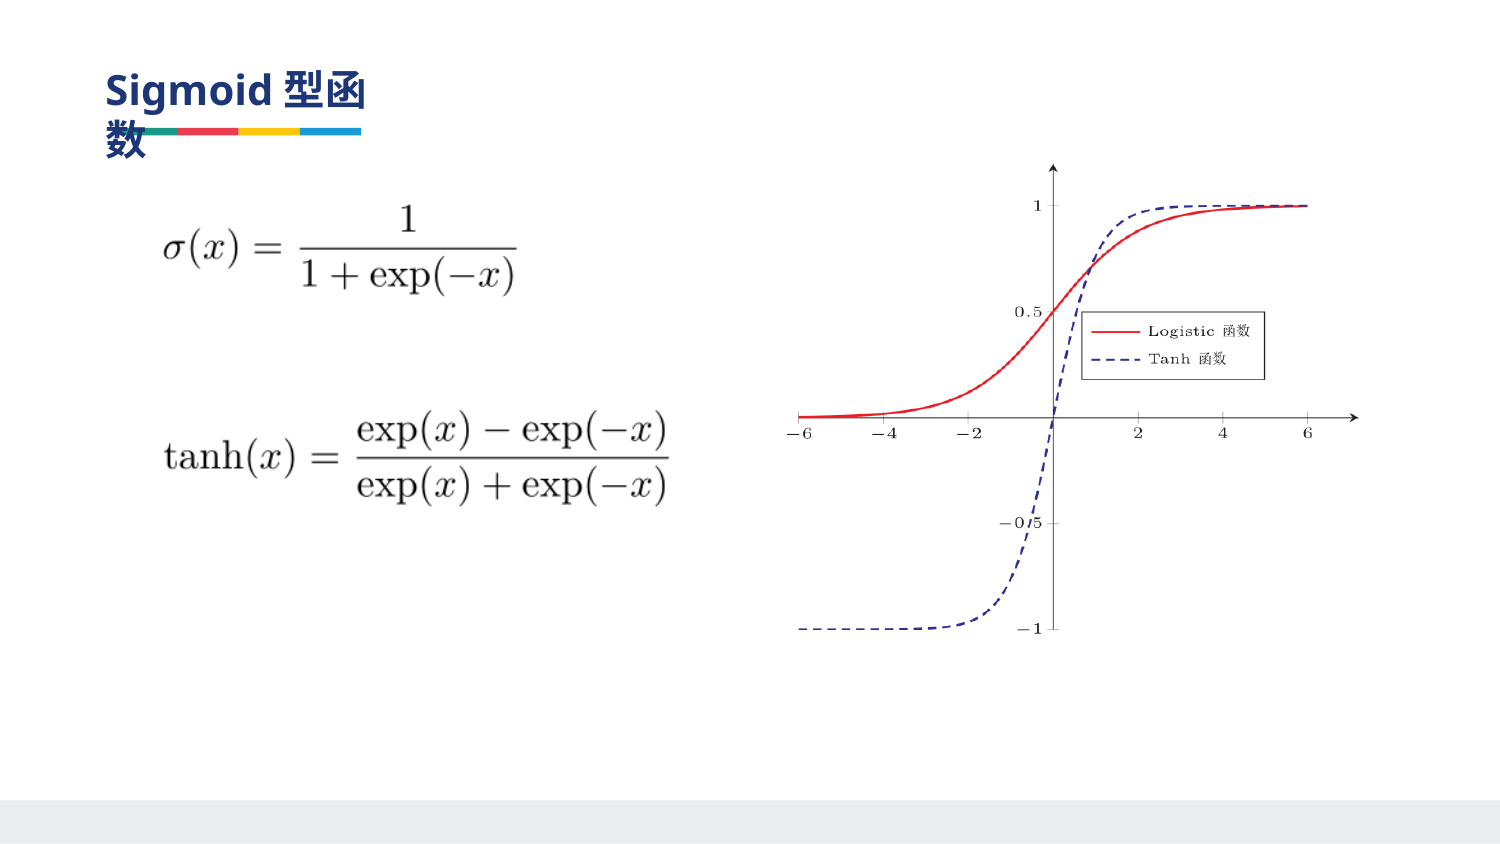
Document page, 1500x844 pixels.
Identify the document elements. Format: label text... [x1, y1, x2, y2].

picture [723, 138, 1393, 655]
title Sigmoid型函数 [90, 48, 412, 126]
picture [149, 188, 521, 314]
picture [141, 409, 675, 523]
